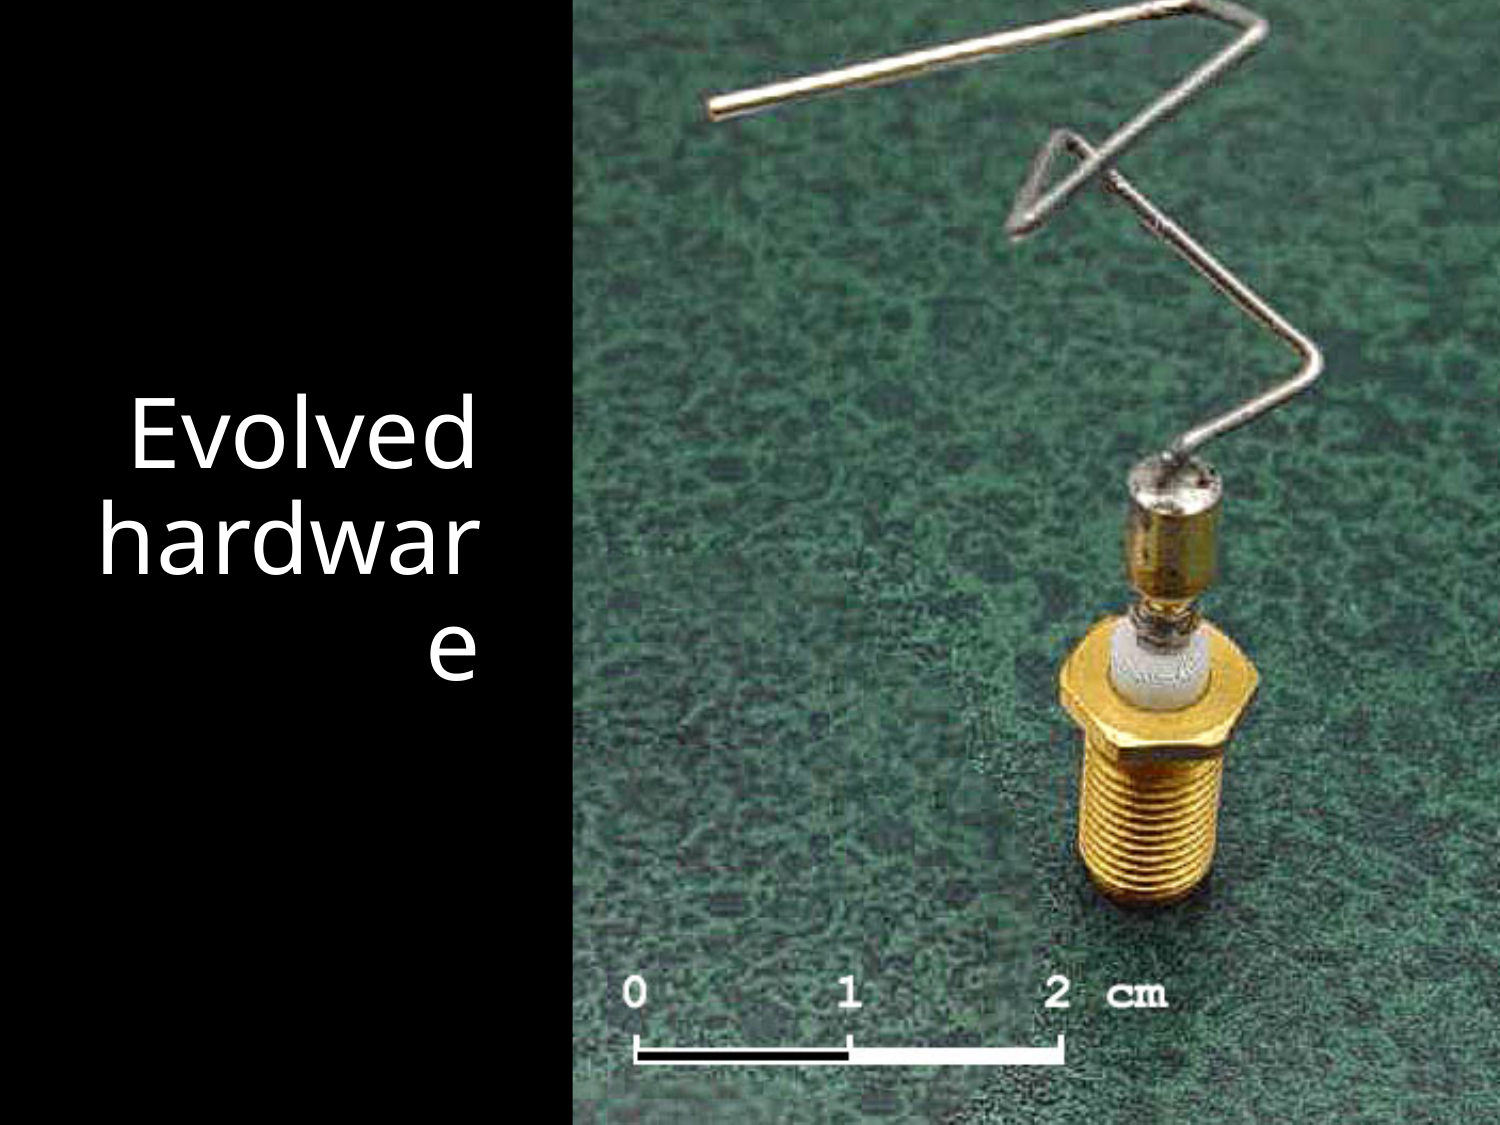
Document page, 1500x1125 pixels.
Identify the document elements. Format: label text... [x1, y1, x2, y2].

picture [572, 0, 1500, 1125]
title Evolved hardware [80, 104, 496, 709]
